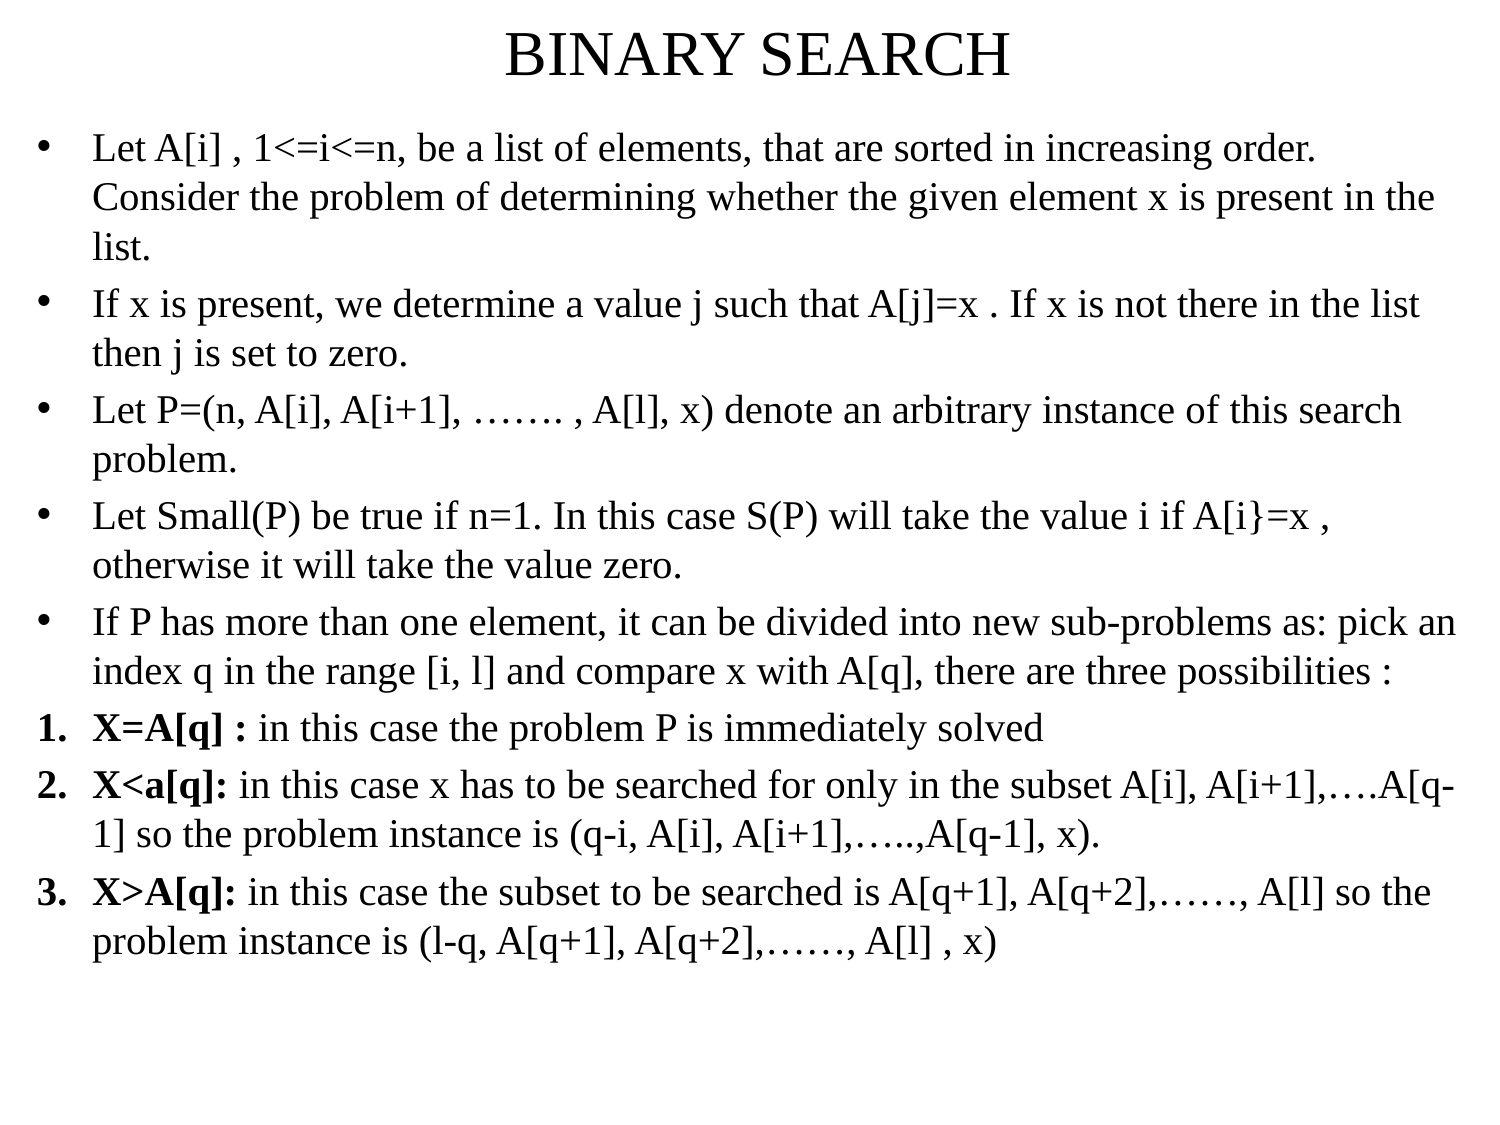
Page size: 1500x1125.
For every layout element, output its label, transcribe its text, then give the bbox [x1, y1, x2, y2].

title BINARY SEARCH [83, 3, 1435, 97]
list Let A[i] , 1<=i<=n, be a list of elements, that are sorted in increasing order. Consider the problem of determining whether the given element x is present in the list. If x is present, we determine a value j such that A[j]=x . If x is not there in the list then j is set to zero. Let P=(n, A[i], A[i+1], ……. , A[l], x) denote an arbitrary instance of this search problem. Let Small(P) be true if n=1. In this case S(P) will take the value i if A[i}=x , otherwise it will take the value zero. If P has more than one element, it can be divided into new sub-problems as: pick an index q in the range [i, l] and compare x with A[q], there are three possibilities : X=A[q] : in this case the problem P is immediately solved X<a[q]: in this case x has to be searched for only in the subset A[i], A[i+1],….A[q-1] so the problem instance is (q-i, A[i], A[i+1],…..,A[q-1], x). X>A[q]: in this case the subset to be searched is A[q+1], A[q+2],……, A[l] so the problem instance is (l-q, A[q+1], A[q+2],……, A[l] , x) [28, 113, 1472, 1107]
